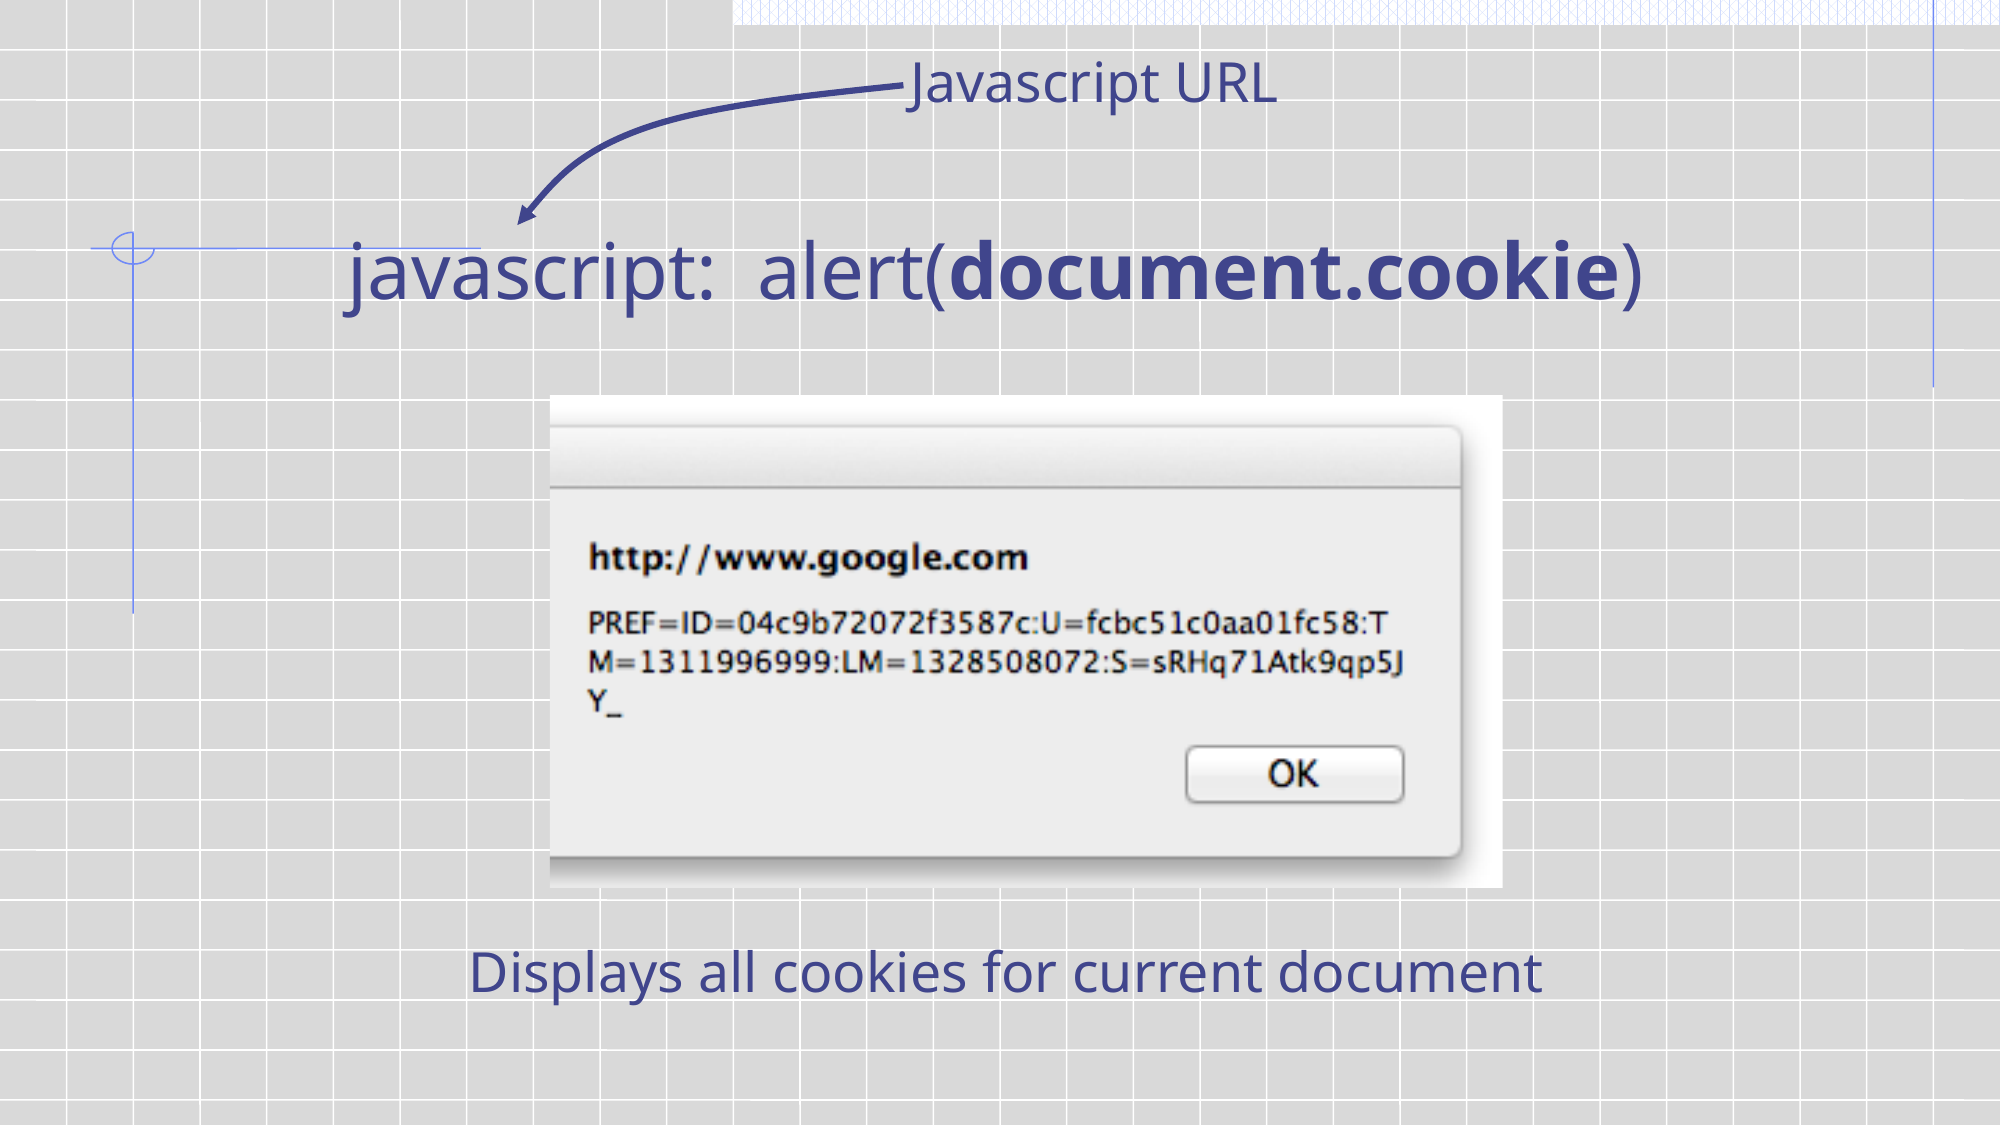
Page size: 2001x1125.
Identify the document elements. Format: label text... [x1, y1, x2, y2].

text_box Displays all cookies for current document [454, 929, 1561, 1011]
picture [549, 395, 1503, 888]
text_box Javascript URL [895, 39, 1295, 122]
text_box javascript: alert(document.cookie) [333, 214, 1659, 323]
text_box [517, 85, 895, 226]
